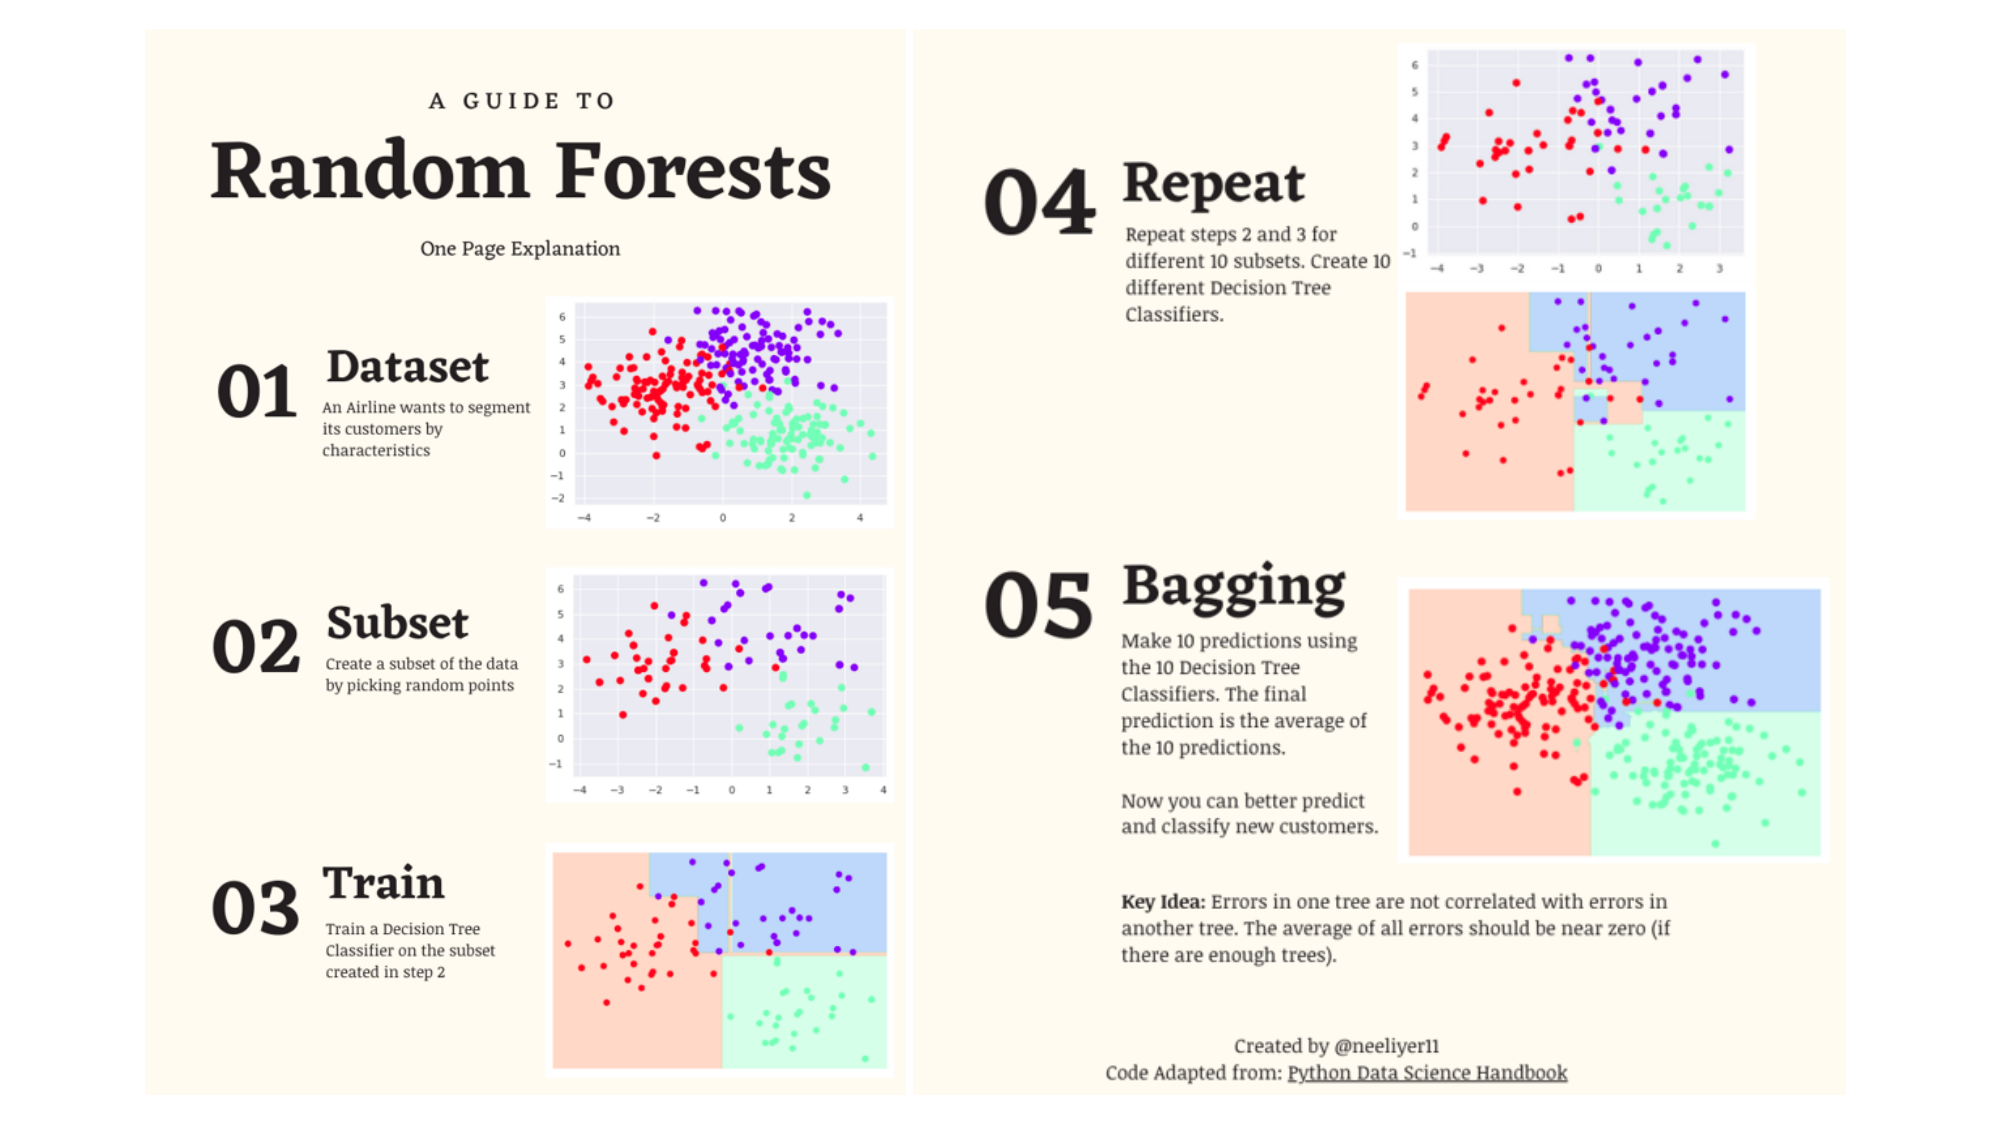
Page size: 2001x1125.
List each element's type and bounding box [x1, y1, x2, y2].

picture [913, 29, 1846, 1095]
list [145, 29, 906, 1095]
